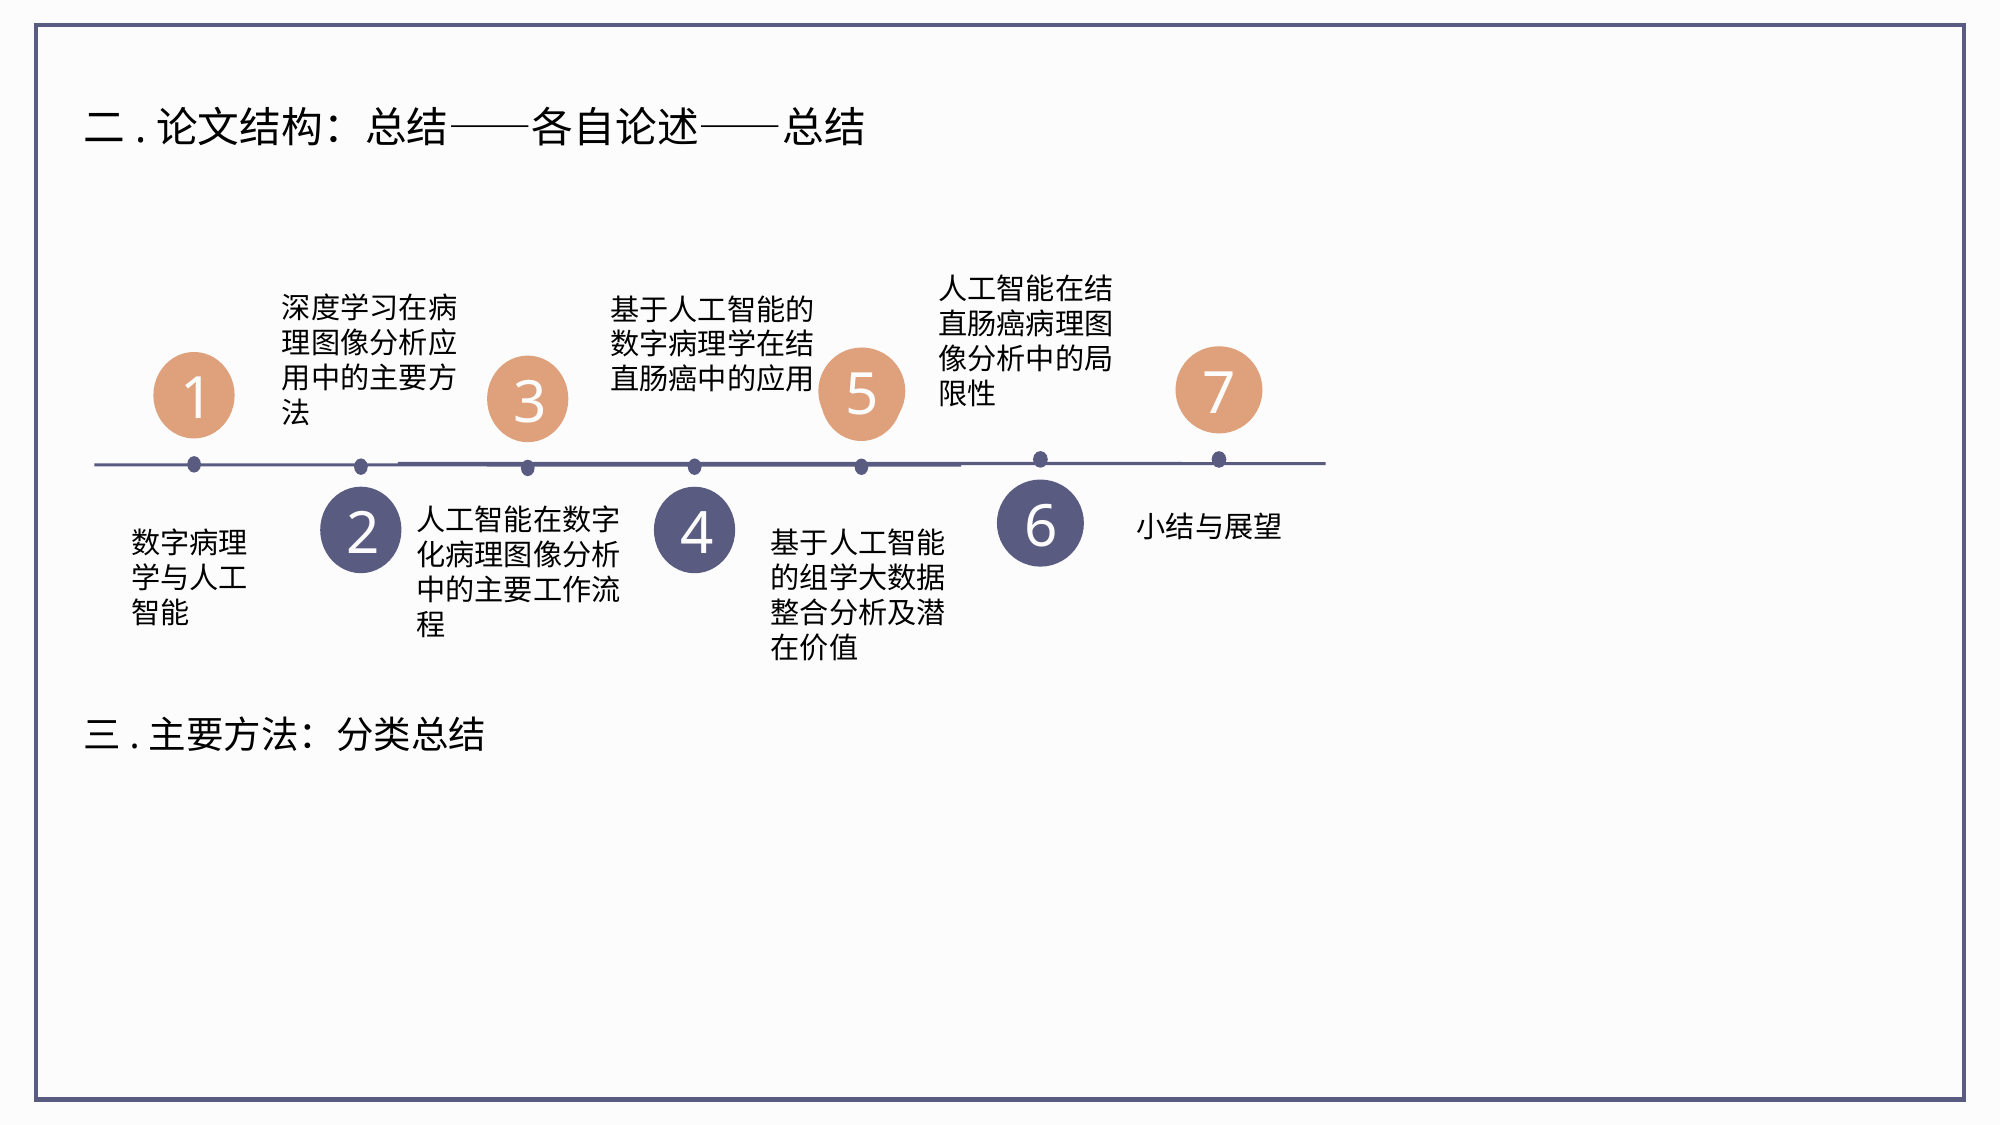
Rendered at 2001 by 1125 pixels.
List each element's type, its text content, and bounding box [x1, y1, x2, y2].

text_box 人工智能在数字化病理图像分析中的主要工作流程 [401, 574, 638, 703]
text_box 小结与展望 [1121, 500, 1881, 599]
text_box 人工智能在结直肠癌病理图像分析中的局限性 [923, 262, 1154, 346]
text_box 基于人工智能的数字病理学在结直肠癌中的应用 [595, 283, 839, 346]
text_box 数字病理学与人工智能 [116, 574, 268, 703]
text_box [397, 346, 1326, 567]
text_box 基于人工智能的组学大数据整合分析及潜在价值 [755, 567, 979, 966]
text_box 二.论文结构：总结——各自论述——总结 [68, 93, 924, 159]
text_box 深度学习在病理图像分析应用中的主要方法 [267, 281, 488, 351]
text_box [94, 351, 962, 574]
text_box 三.主要方法：分类总结 [68, 703, 793, 815]
